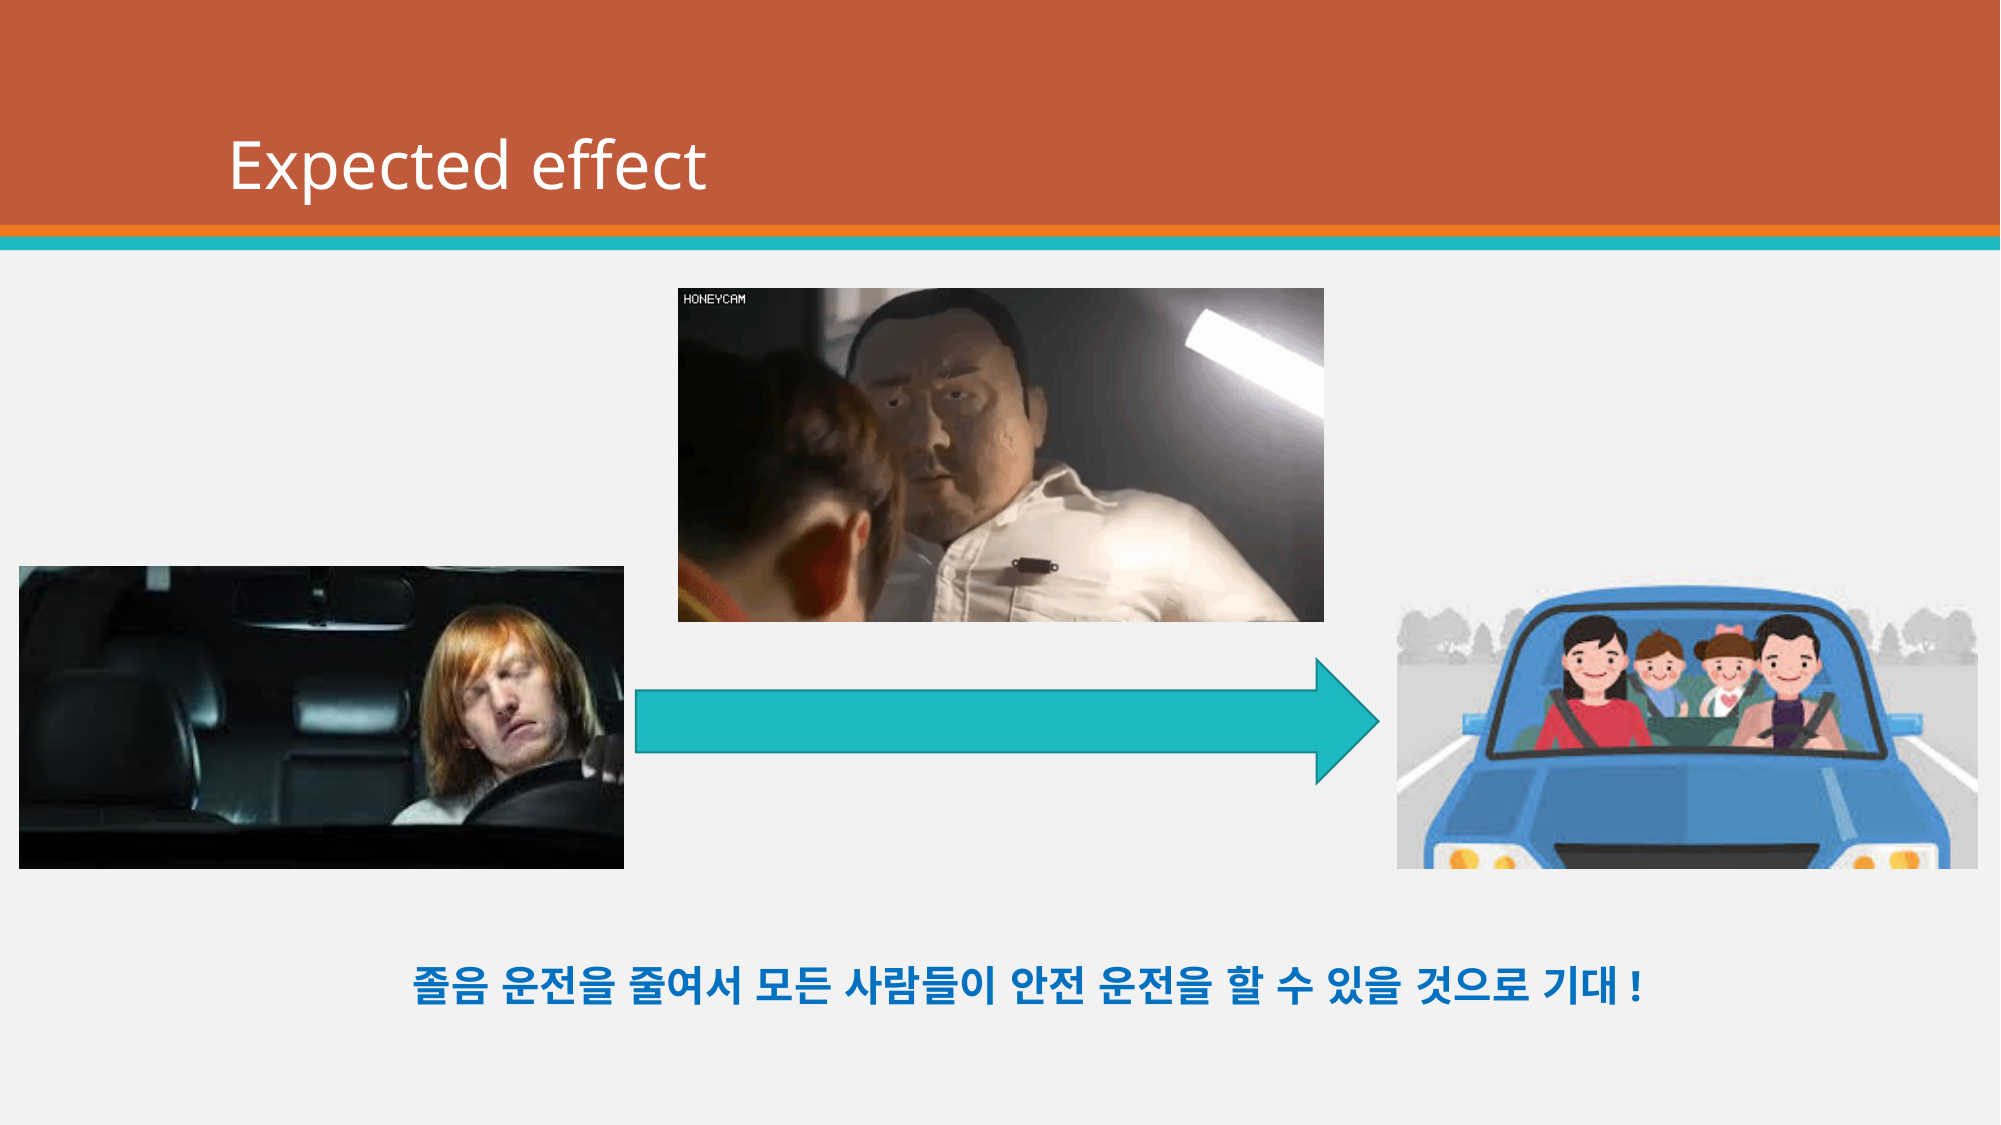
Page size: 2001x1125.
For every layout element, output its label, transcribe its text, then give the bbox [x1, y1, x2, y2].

picture [678, 288, 1324, 622]
text_box [634, 657, 1380, 786]
picture [1397, 542, 1978, 869]
text_box 졸음 운전을 줄여서 모든 사람들이 안전 운전을 할 수 있을 것으로 기대! [397, 952, 1657, 1018]
picture [18, 566, 624, 870]
title Expected effect [212, 41, 1788, 212]
